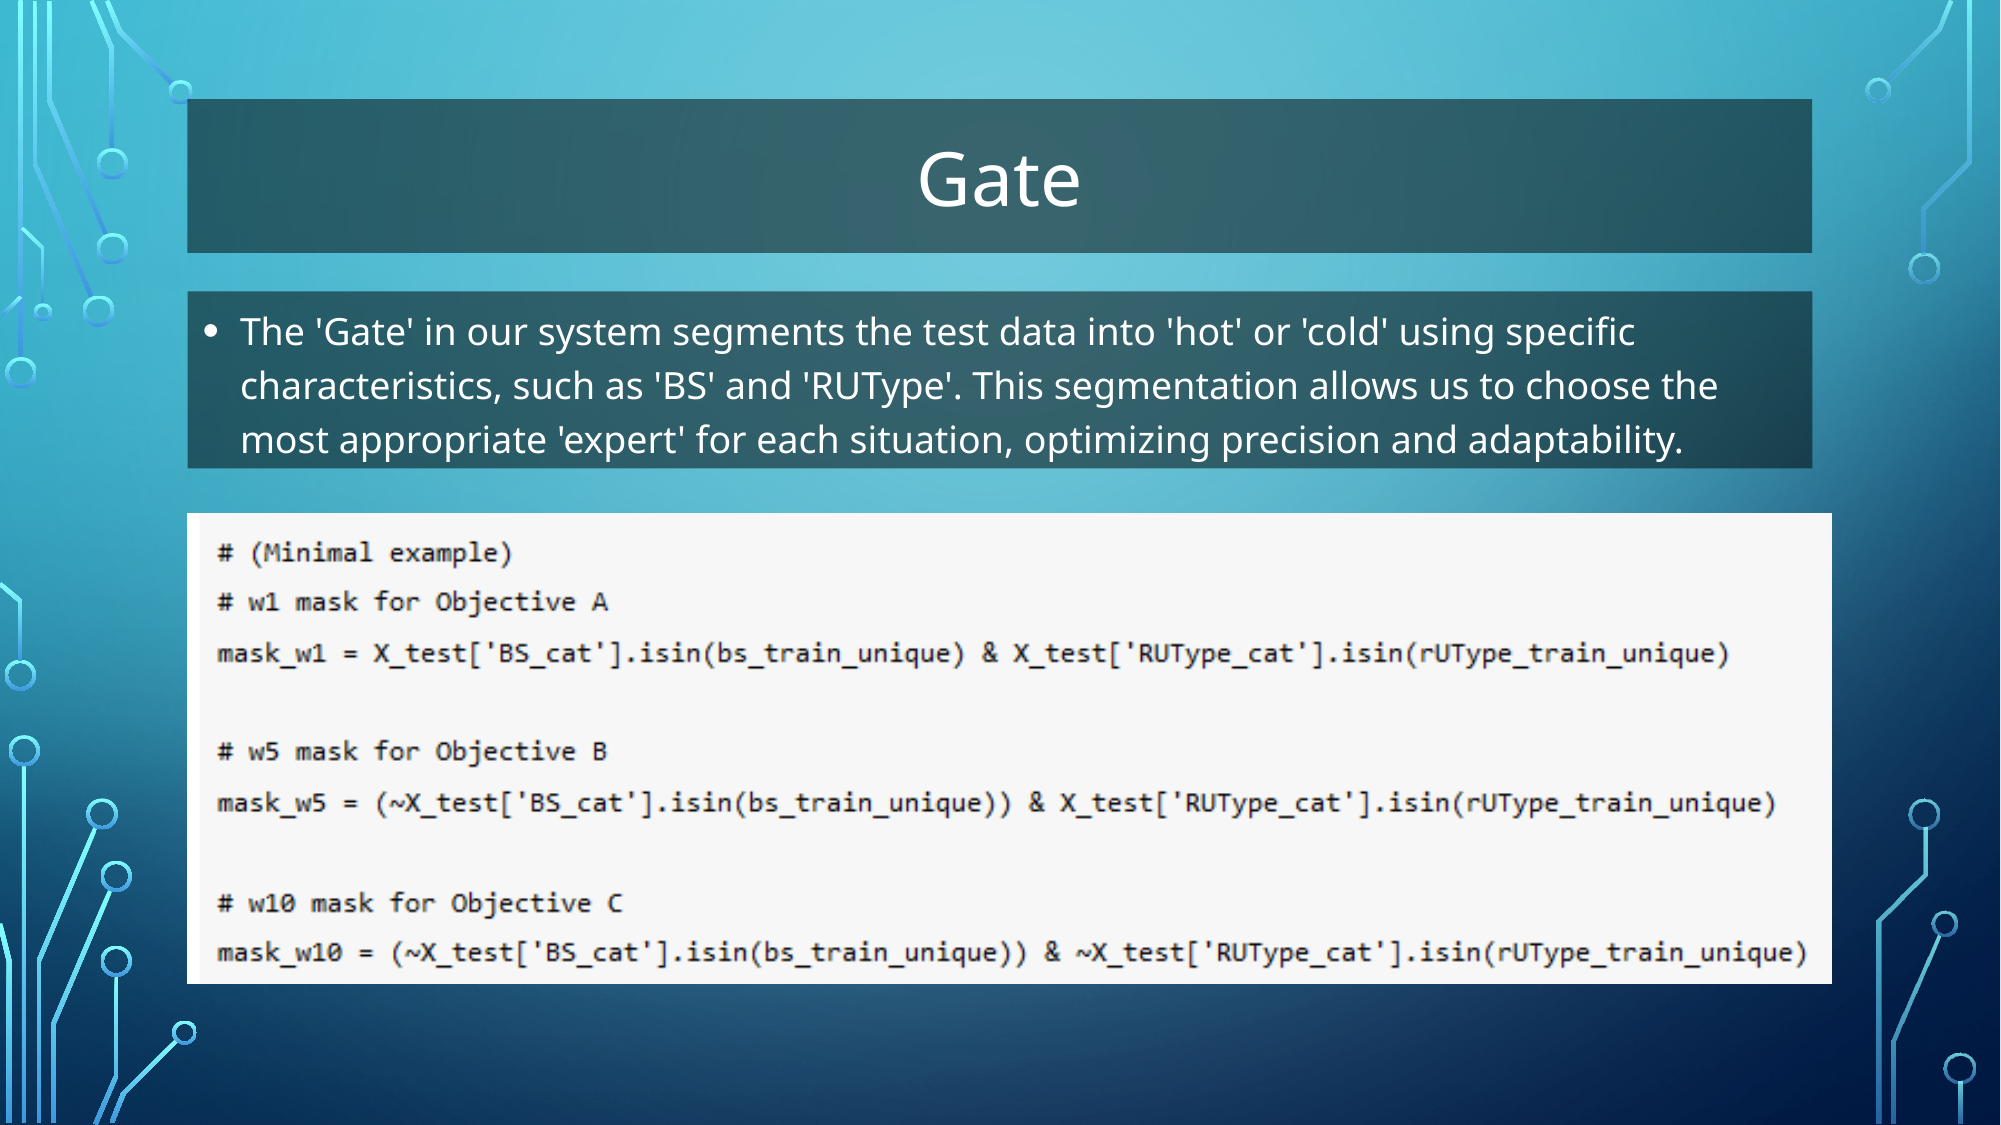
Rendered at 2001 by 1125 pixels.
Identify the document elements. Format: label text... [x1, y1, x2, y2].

text_box The 'Gate' in our system segments the test data into 'hot' or 'cold' using specific characteristics, such as 'BS' and 'RUType'. This segmentation allows us to choose the most appropriate 'expert' for each situation, optimizing precision and adaptability. [187, 291, 1813, 469]
picture [186, 513, 1832, 985]
title Gate [187, 99, 1813, 253]
